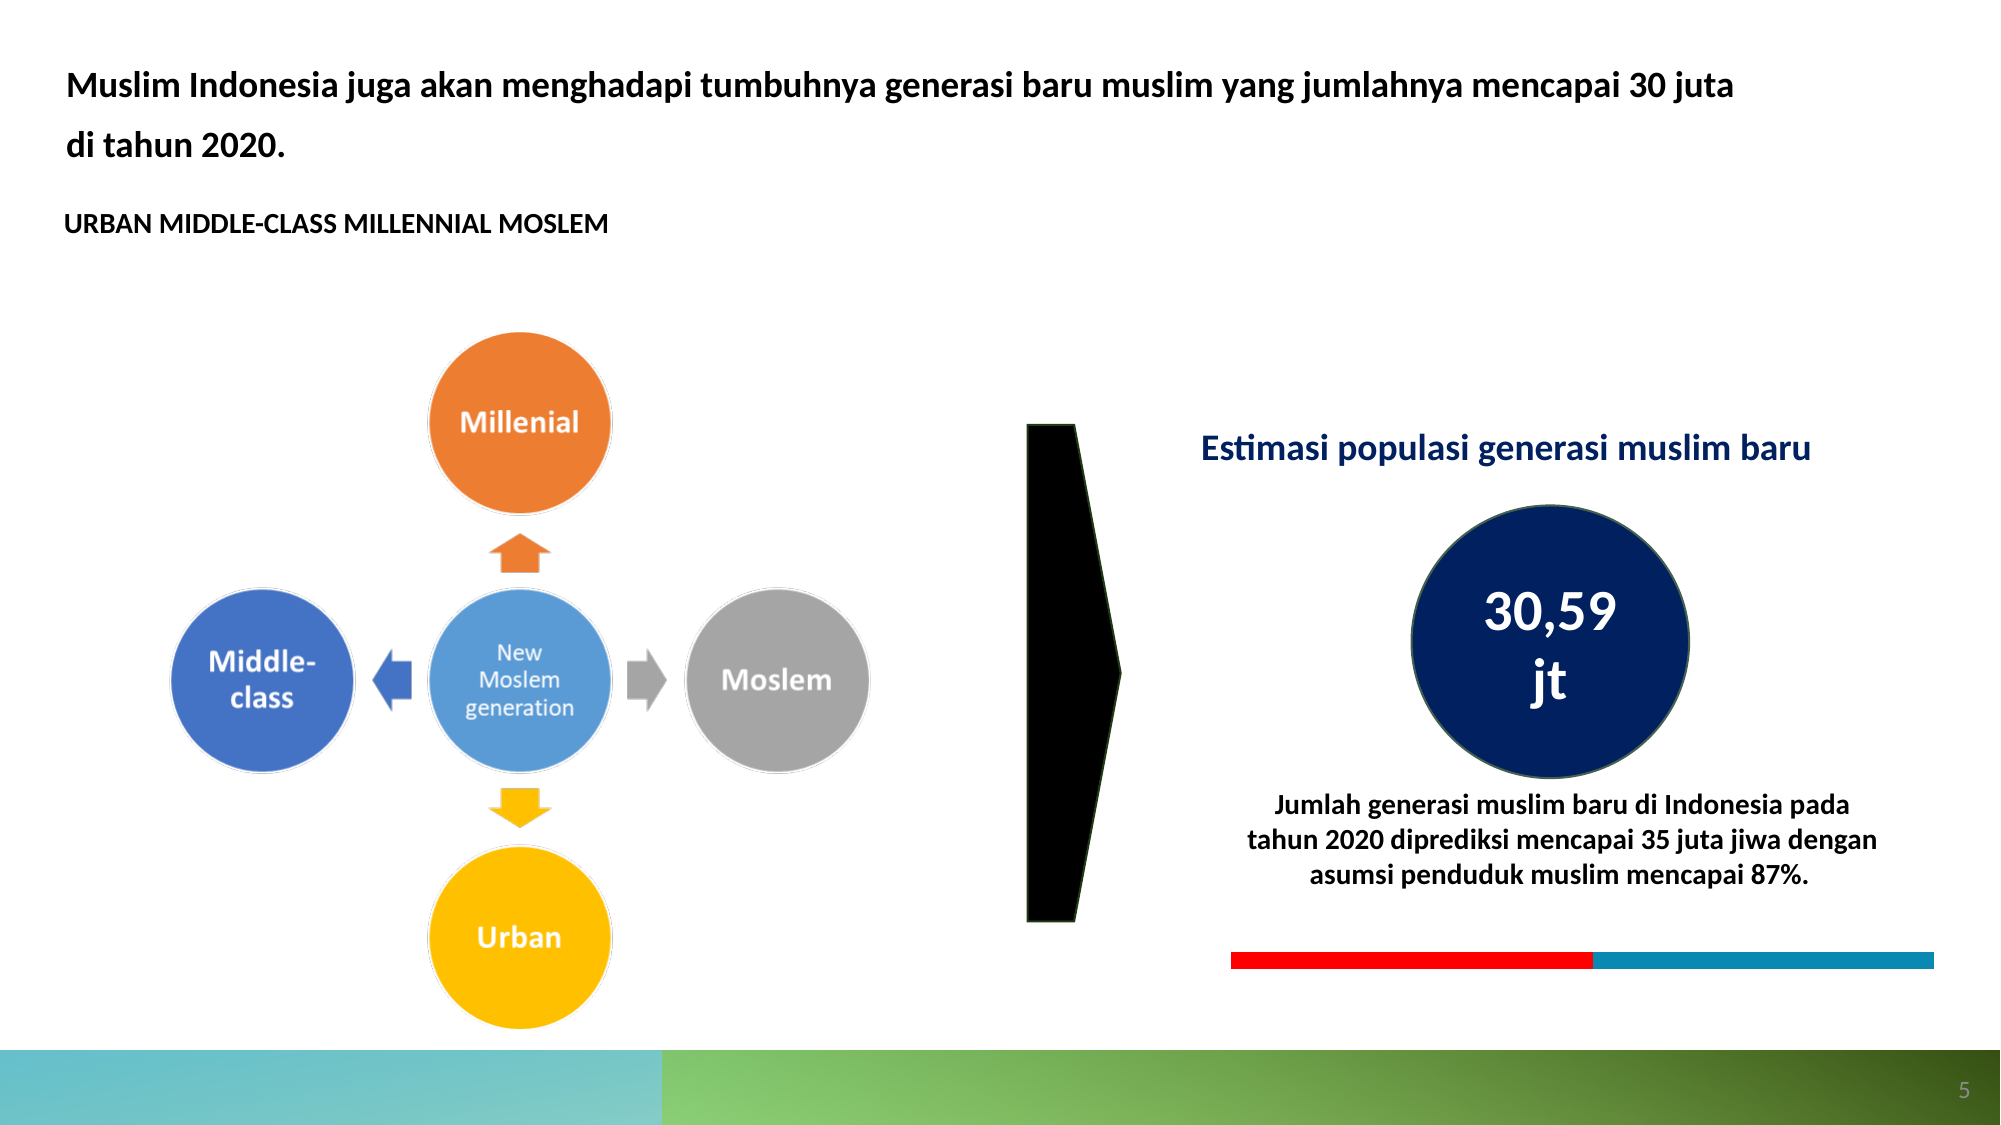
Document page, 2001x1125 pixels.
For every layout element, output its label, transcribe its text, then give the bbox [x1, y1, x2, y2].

text_box Estimasi populasi generasi muslim baru [1186, 415, 1828, 476]
text_box [1231, 952, 1593, 969]
text_box [1593, 952, 1934, 969]
slide_number 5 [1913, 1051, 1986, 1125]
text_box URBAN MIDDLE-CLASS MILLENNIAL MOSLEM [48, 189, 809, 254]
text_box Jumlah generasi muslim baru di Indonesia pada tahun 2020 diprediksi mencapai 35 juta jiwa dengan asumsi penduduk muslim mencapai 87%. [1231, 778, 1895, 898]
text_box 30,59 jt [1410, 504, 1691, 778]
picture [0, 330, 1040, 1031]
text_box [1040, 423, 1122, 923]
text_box Muslim Indonesia juga akan menghadapi tumbuhnya generasi baru muslim yang jumlahnya mencapai 30 juta di tahun 2020. [51, 57, 1851, 174]
